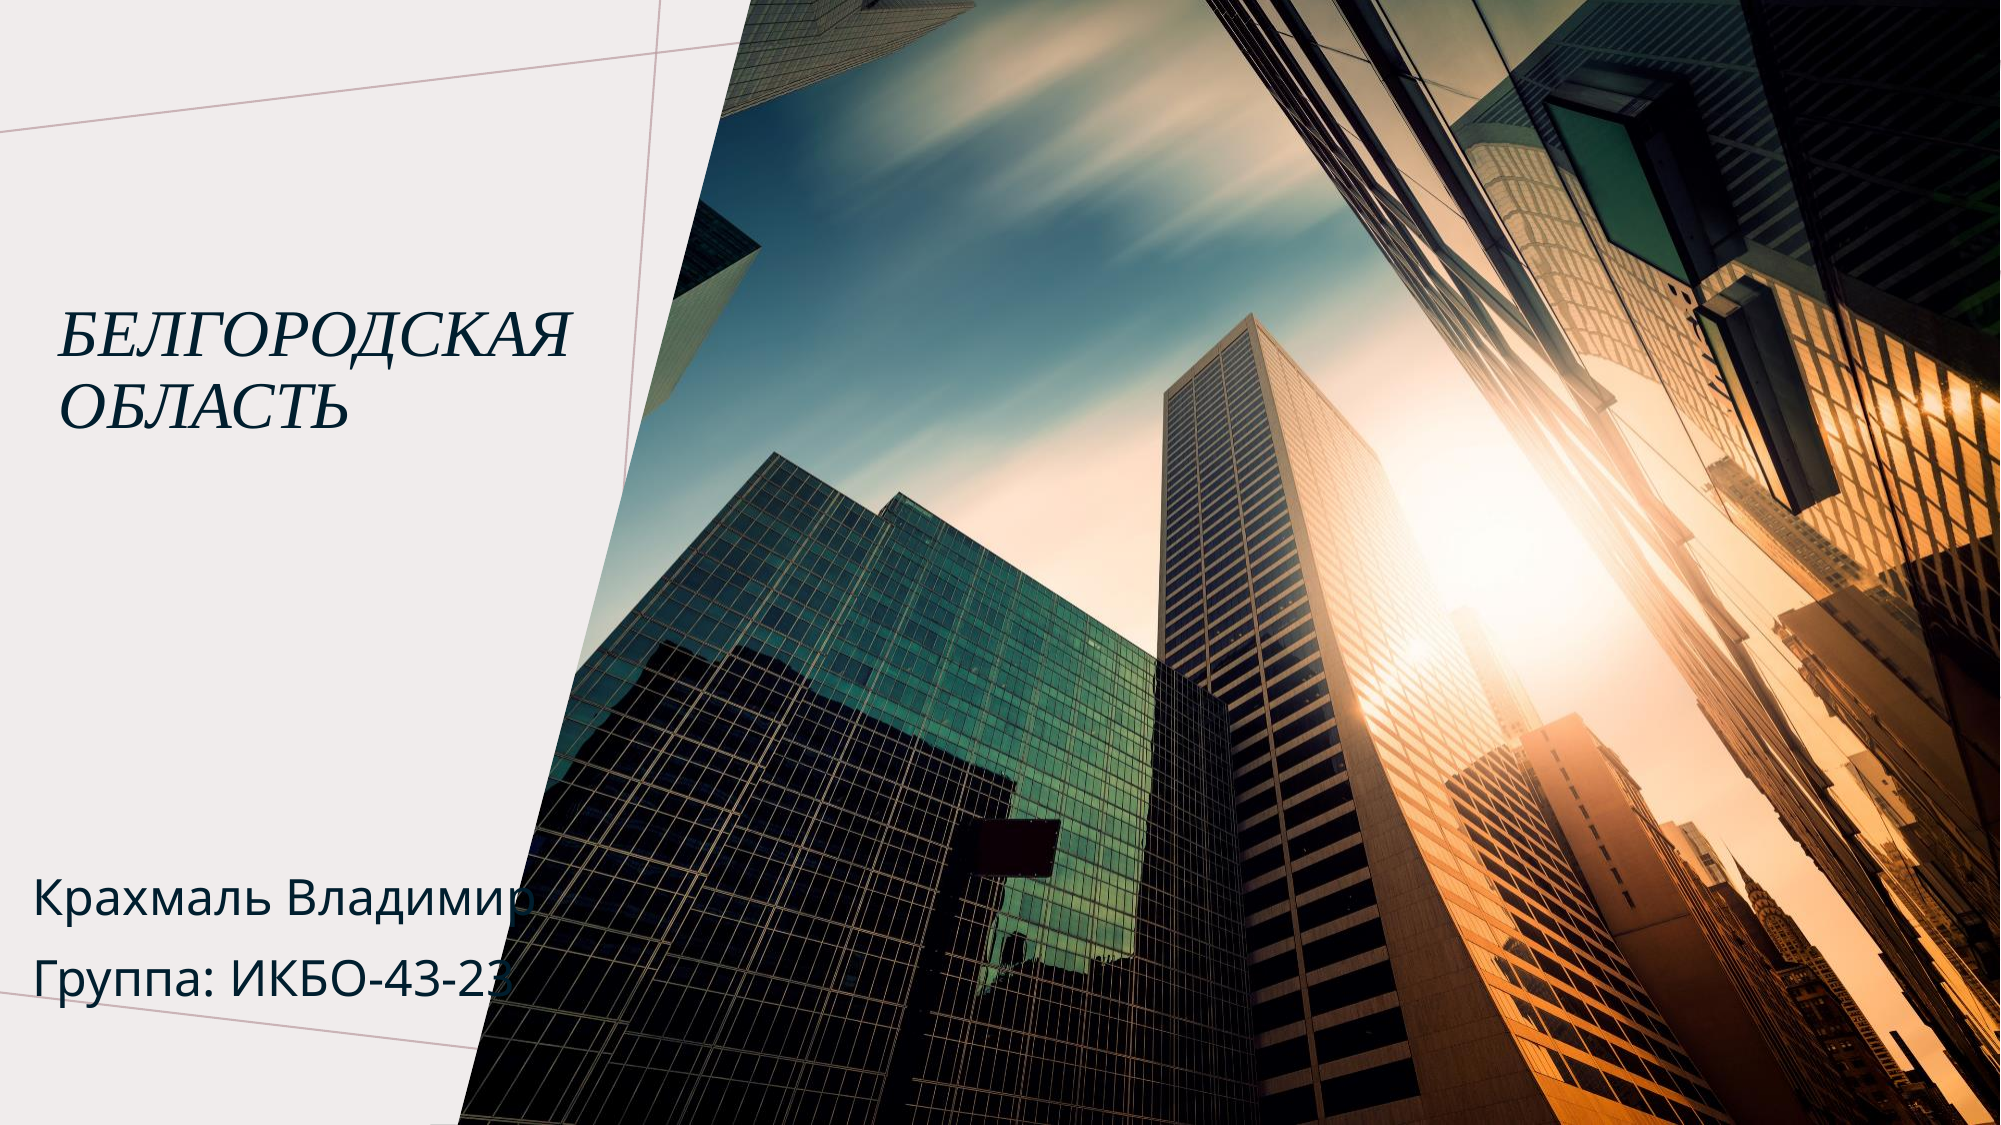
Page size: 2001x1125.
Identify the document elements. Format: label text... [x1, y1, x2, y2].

picture [430, 0, 2000, 1125]
title Белгородская Область [43, 291, 430, 809]
list Крахмаль Владимир Группа: ИКБО-43-23 [17, 857, 430, 1125]
